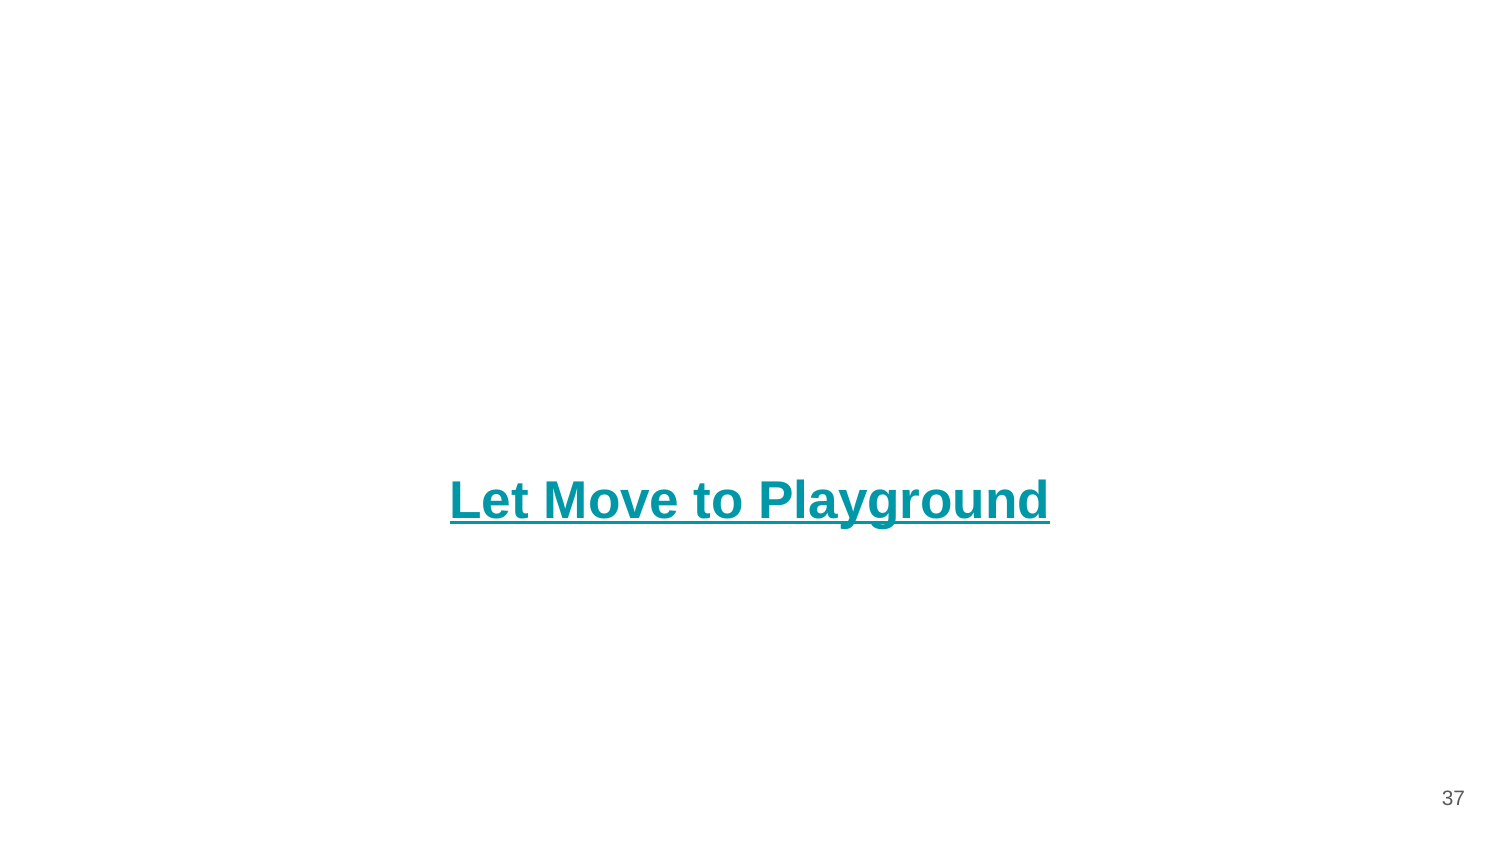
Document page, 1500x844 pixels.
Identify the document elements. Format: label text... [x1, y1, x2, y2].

title Let Move to Playground [51, 450, 1449, 545]
slide_number ‹#› [1389, 764, 1480, 830]
